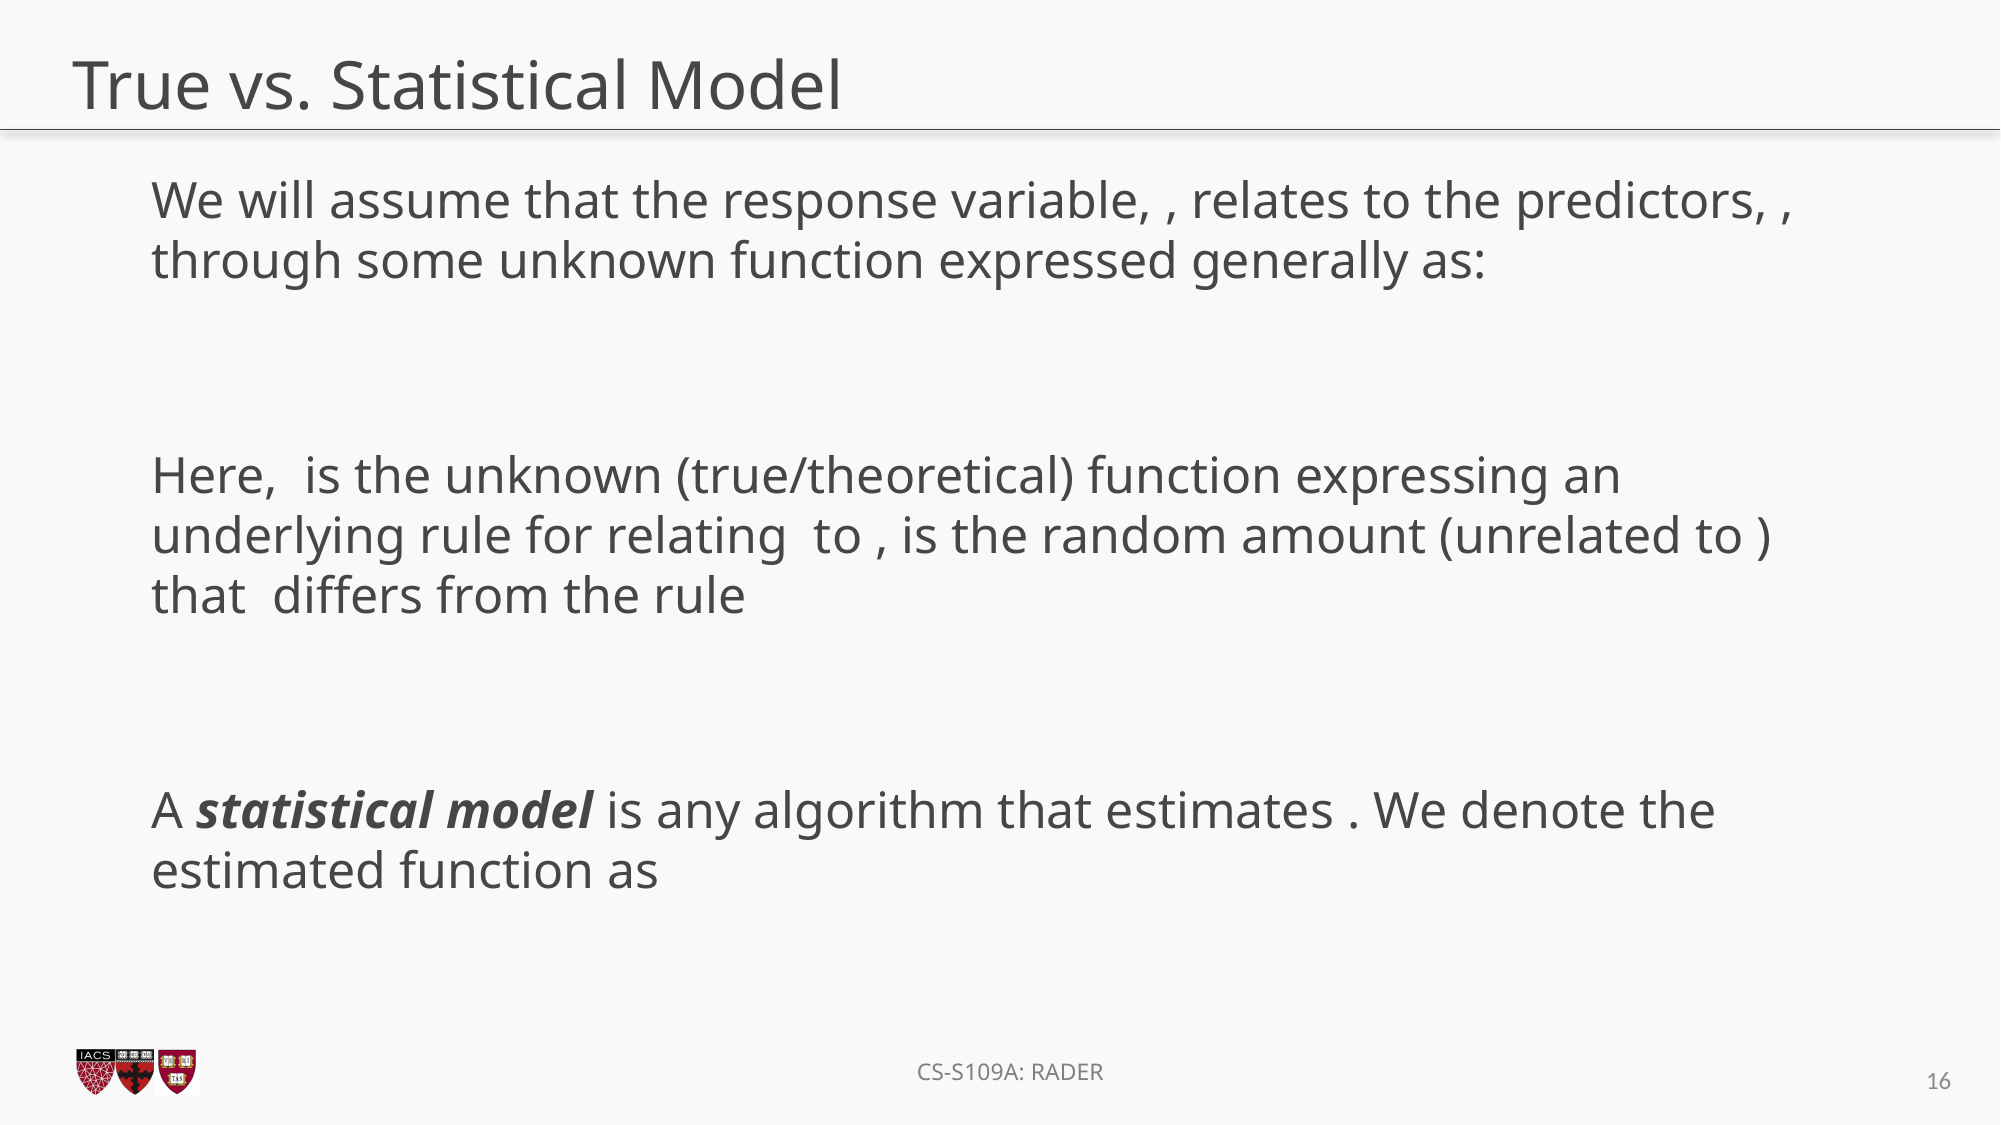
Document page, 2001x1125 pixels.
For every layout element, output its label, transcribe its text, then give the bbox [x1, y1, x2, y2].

title True vs. Statistical Model [57, 35, 1943, 162]
slide_number 16 [1500, 1050, 1967, 1110]
picture [75, 1049, 200, 1095]
